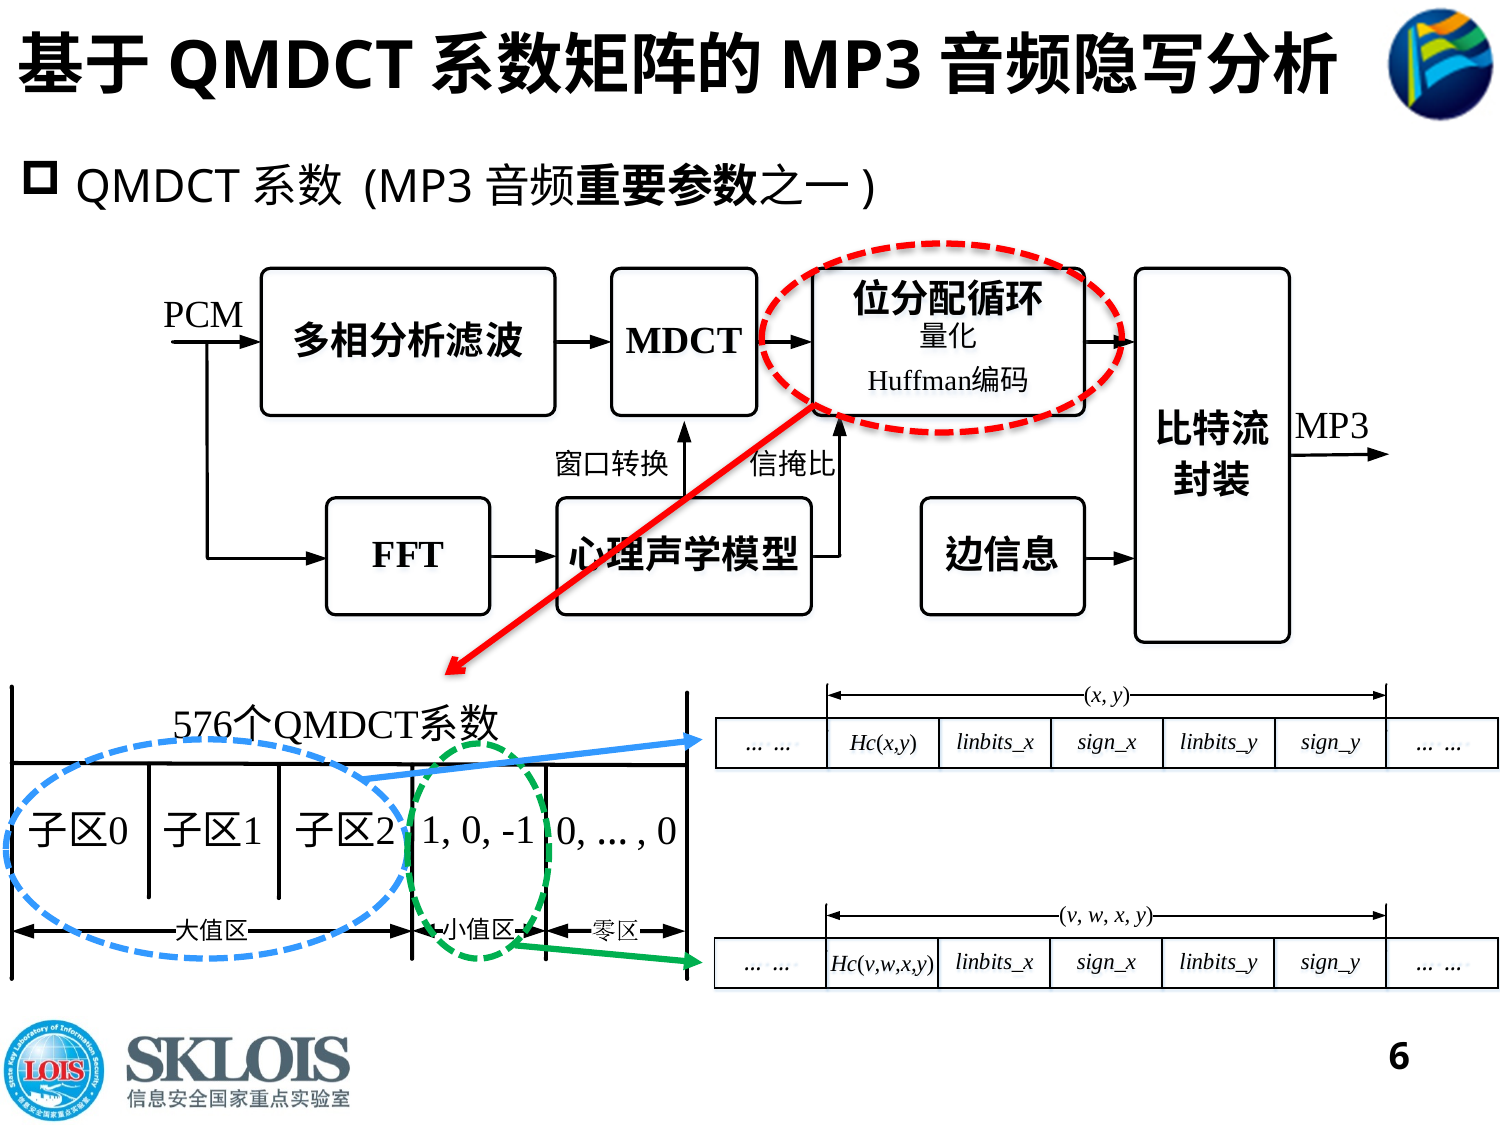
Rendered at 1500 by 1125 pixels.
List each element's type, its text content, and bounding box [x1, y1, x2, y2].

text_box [444, 404, 815, 676]
table_header [703, 897, 709, 948]
table_header [444, 680, 708, 743]
title 基于QMDCT系数矩阵的MP3音频隐写分析 [2, 0, 1500, 124]
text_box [514, 945, 703, 963]
text_box [831, 240, 1053, 260]
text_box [0, 680, 709, 982]
text_box QMDCT系数 (MP3音频重要参数之一) [5, 149, 1331, 219]
table_header [359, 741, 709, 786]
table_header [511, 947, 707, 982]
picture [0, 1016, 355, 1125]
picture [710, 674, 1500, 774]
picture [709, 894, 1500, 995]
slide_number 6 [1074, 1024, 1425, 1103]
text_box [147, 261, 1412, 652]
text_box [362, 739, 703, 780]
